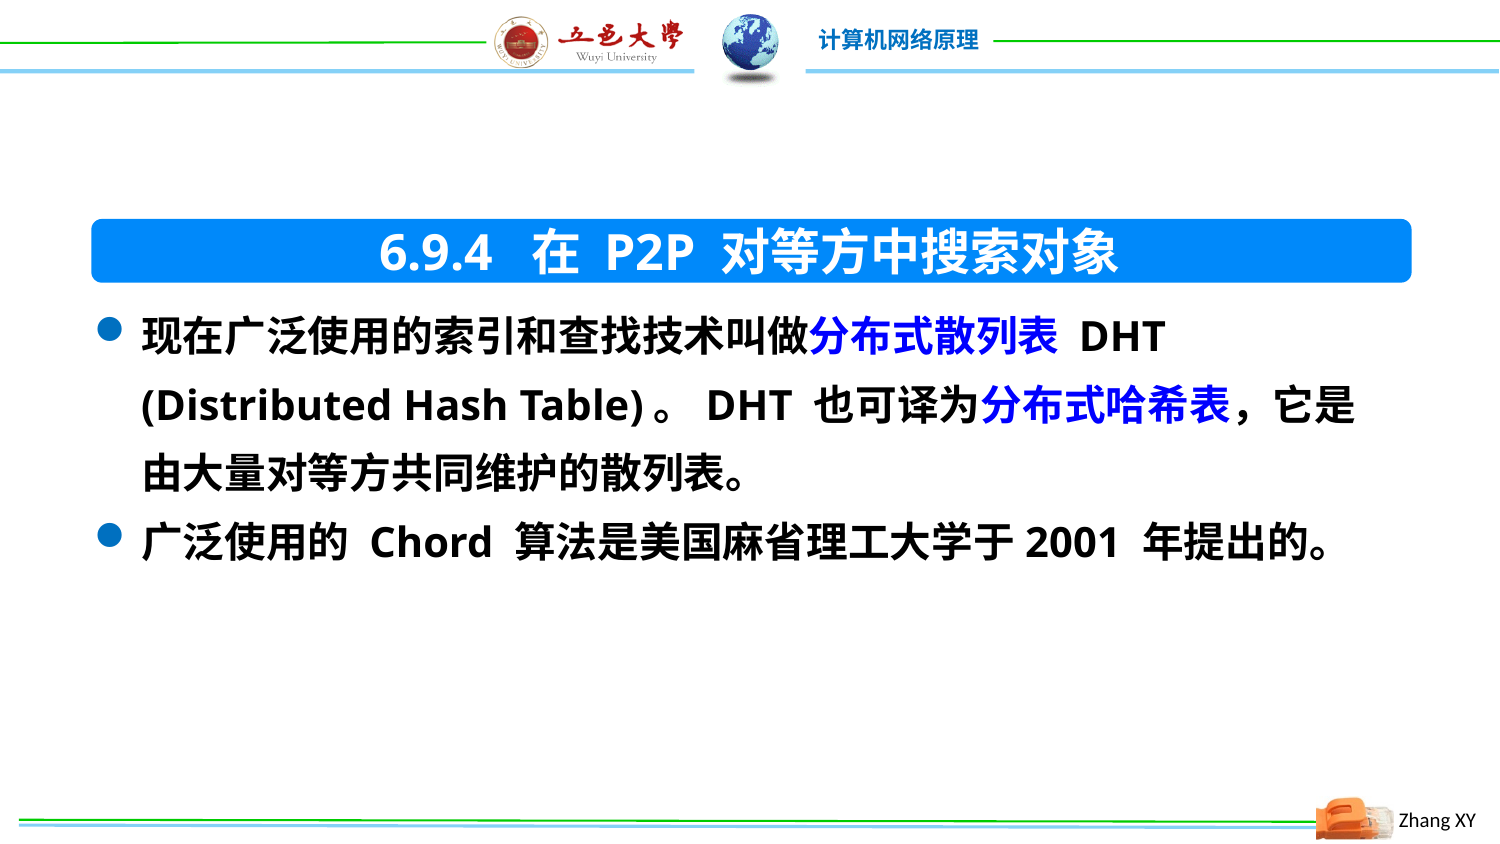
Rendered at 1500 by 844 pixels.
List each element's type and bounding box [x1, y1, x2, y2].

text_box [79, 213, 1412, 574]
picture [720, 12, 780, 88]
picture [1316, 796, 1394, 840]
picture [494, 15, 697, 69]
